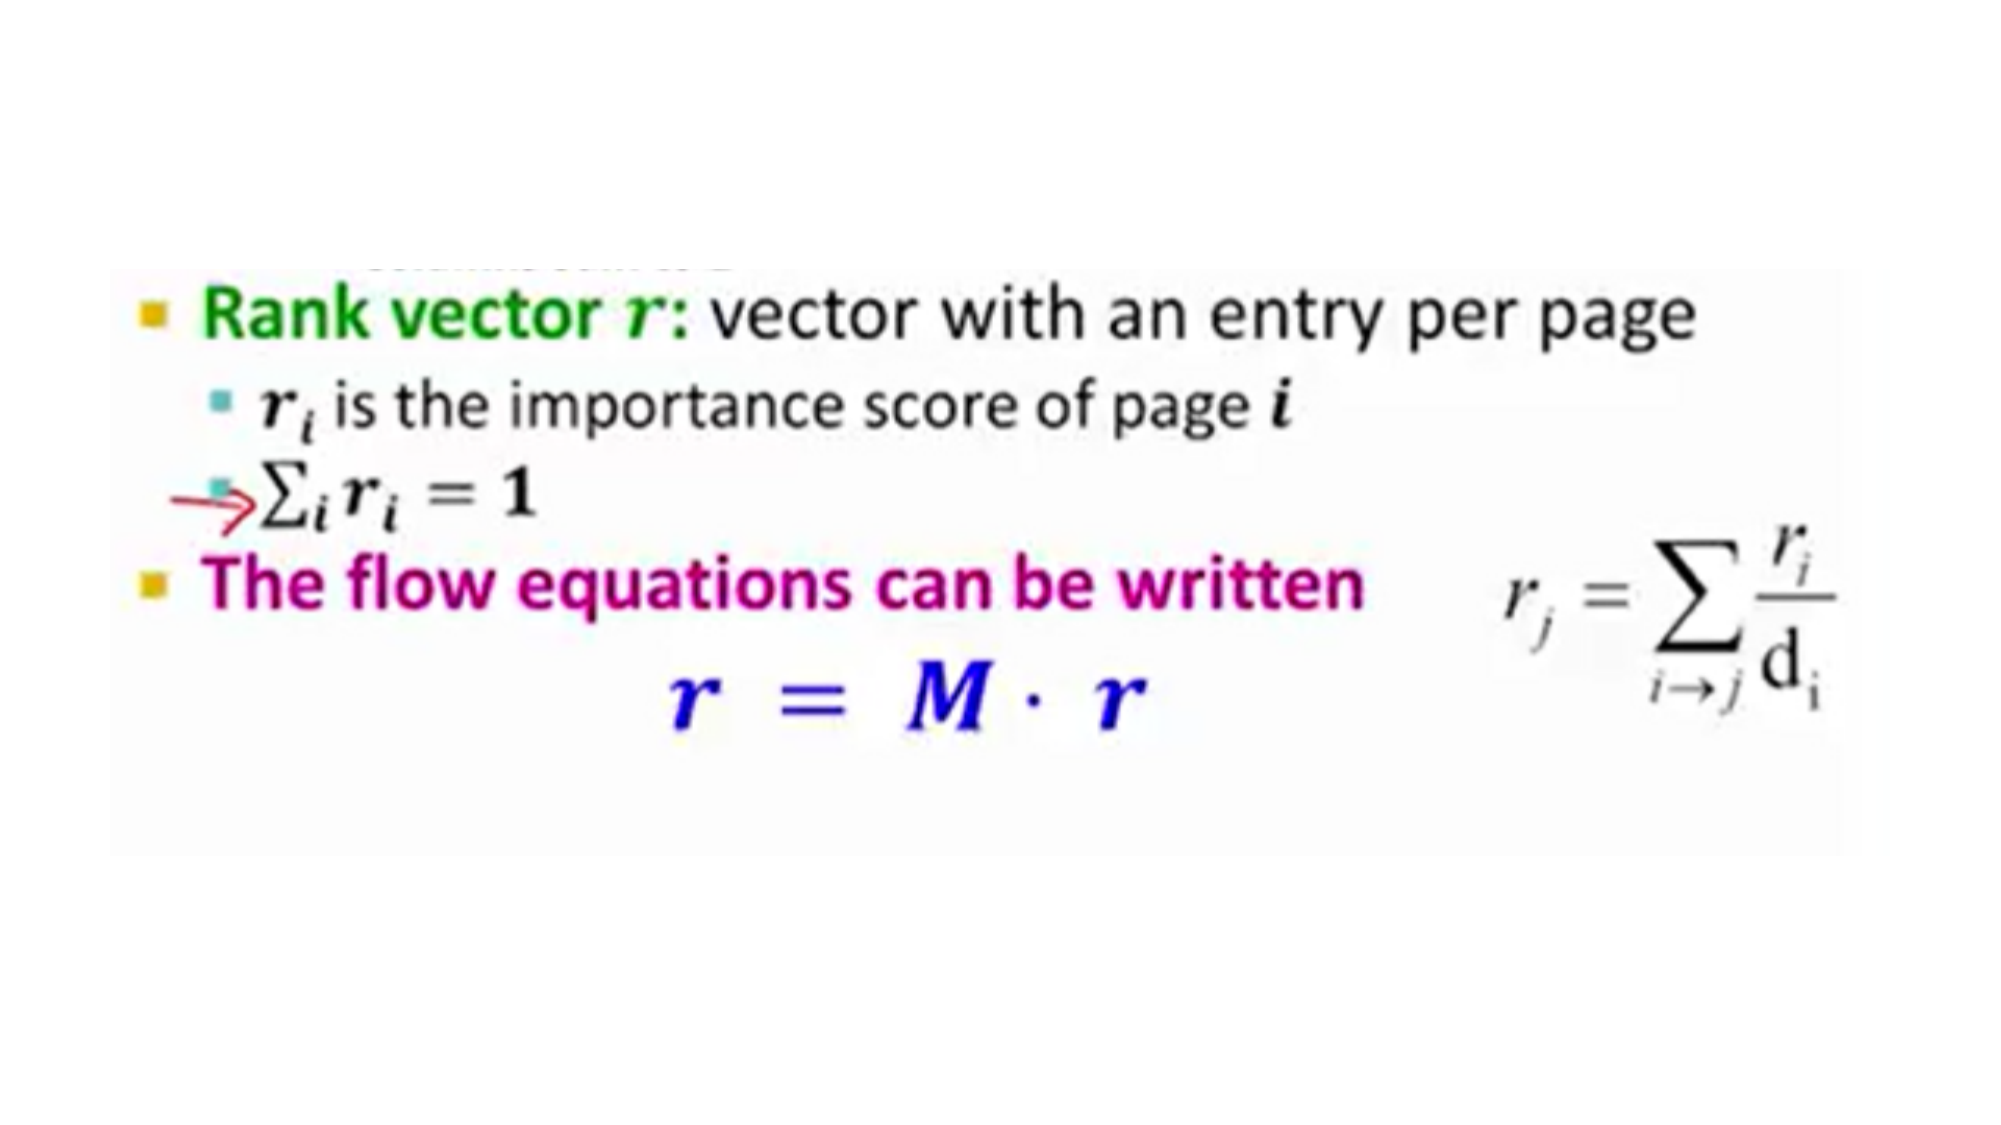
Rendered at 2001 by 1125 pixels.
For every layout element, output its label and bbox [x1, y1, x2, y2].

picture [110, 269, 1890, 856]
